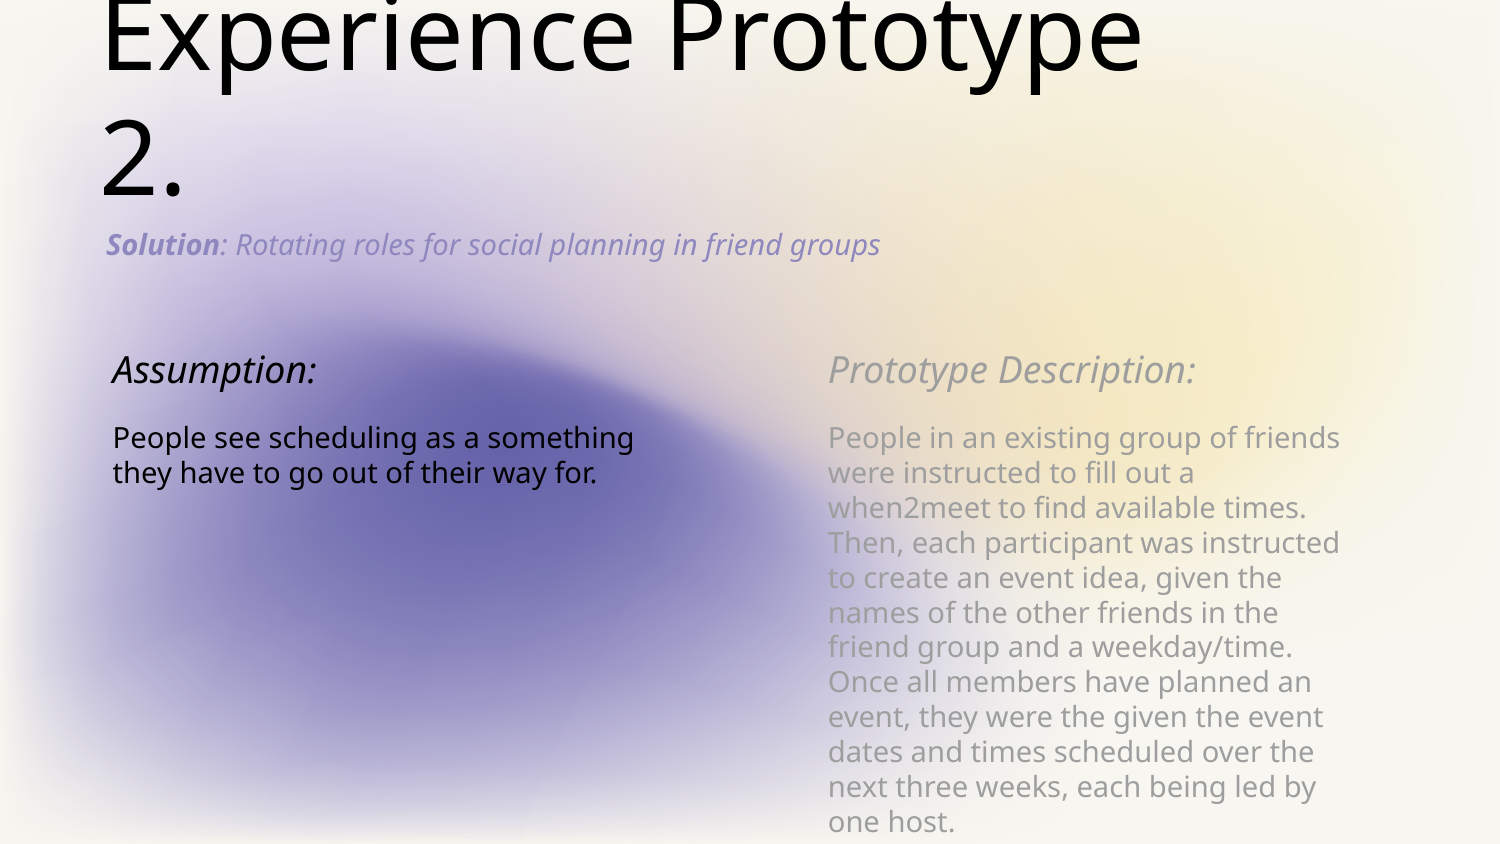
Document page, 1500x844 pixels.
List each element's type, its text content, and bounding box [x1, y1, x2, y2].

title Experience Prototype 2. [85, 93, 1222, 232]
subtitle People see scheduling as a something they have to go out of their way for. [97, 404, 662, 734]
picture [0, 0, 1500, 844]
text_box Assumption: [97, 330, 364, 404]
subtitle Solution: Rotating roles for social planning in friend groups [91, 232, 916, 296]
subtitle People in an existing group of friends were instructed to fill out a when2meet to find available times. Then, each participant was instructed to create an event idea, given the names of the other friends in the friend group and a weekday/time. Once all members have planned an event, they were the given the event dates and times scheduled over the next three weeks, each being led by one host. [813, 404, 1377, 734]
text_box Prototype Description: [813, 330, 1282, 404]
